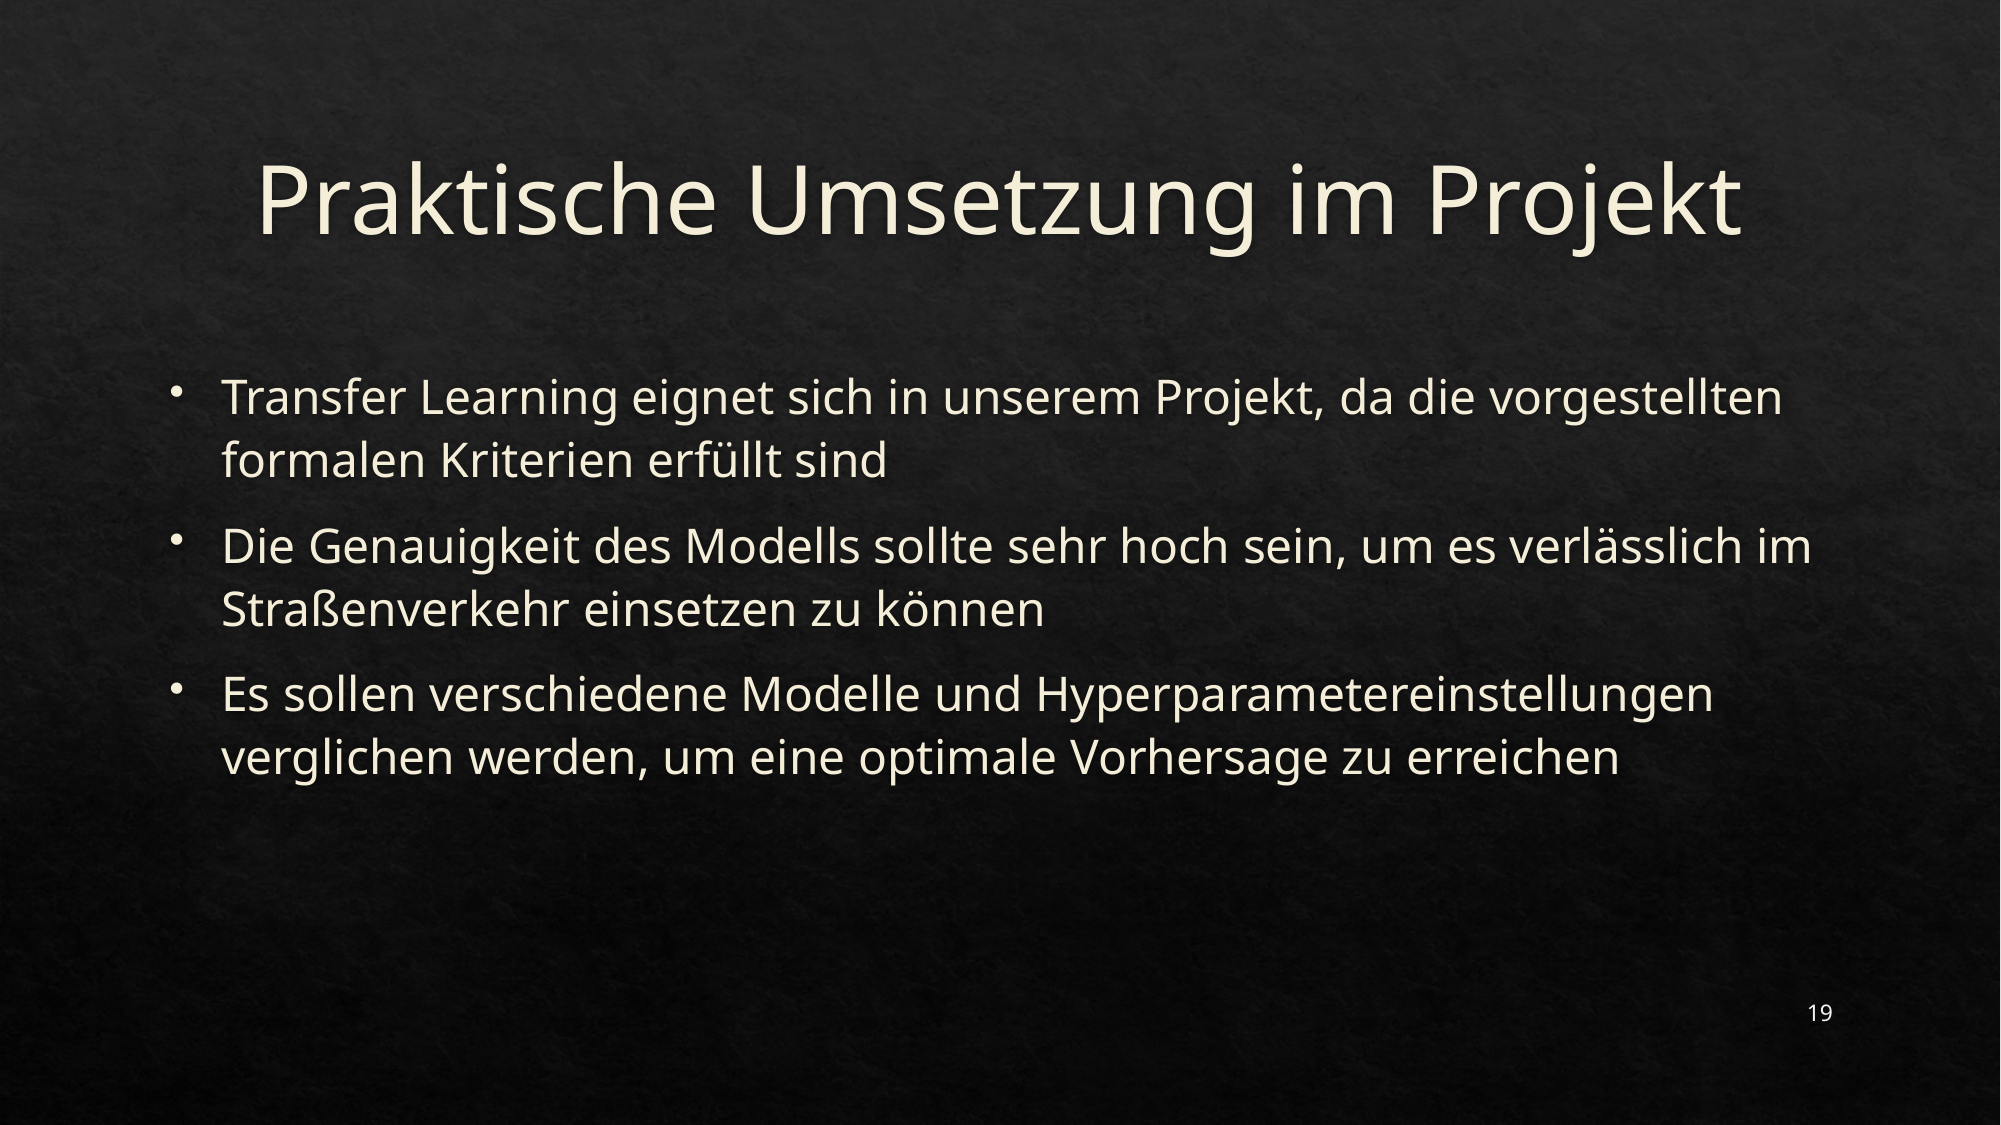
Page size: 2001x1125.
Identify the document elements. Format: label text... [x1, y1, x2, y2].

slide_number 19 [1724, 984, 1849, 1045]
title Praktische Umsetzung im Projekt [149, 99, 1849, 307]
list Transfer Learning eignet sich in unserem Projekt, da die vorgestellten formalen Kriterien erfüllt sind Die Genauigkeit des Modells sollte sehr hoch sein, um es verlässlich im Straßenverkehr einsetzen zu können Es sollen verschiedene Modelle und Hyperparametereinstellungen verglichen werden, um eine optimale Vorhersage zu erreichen [149, 353, 1849, 963]
